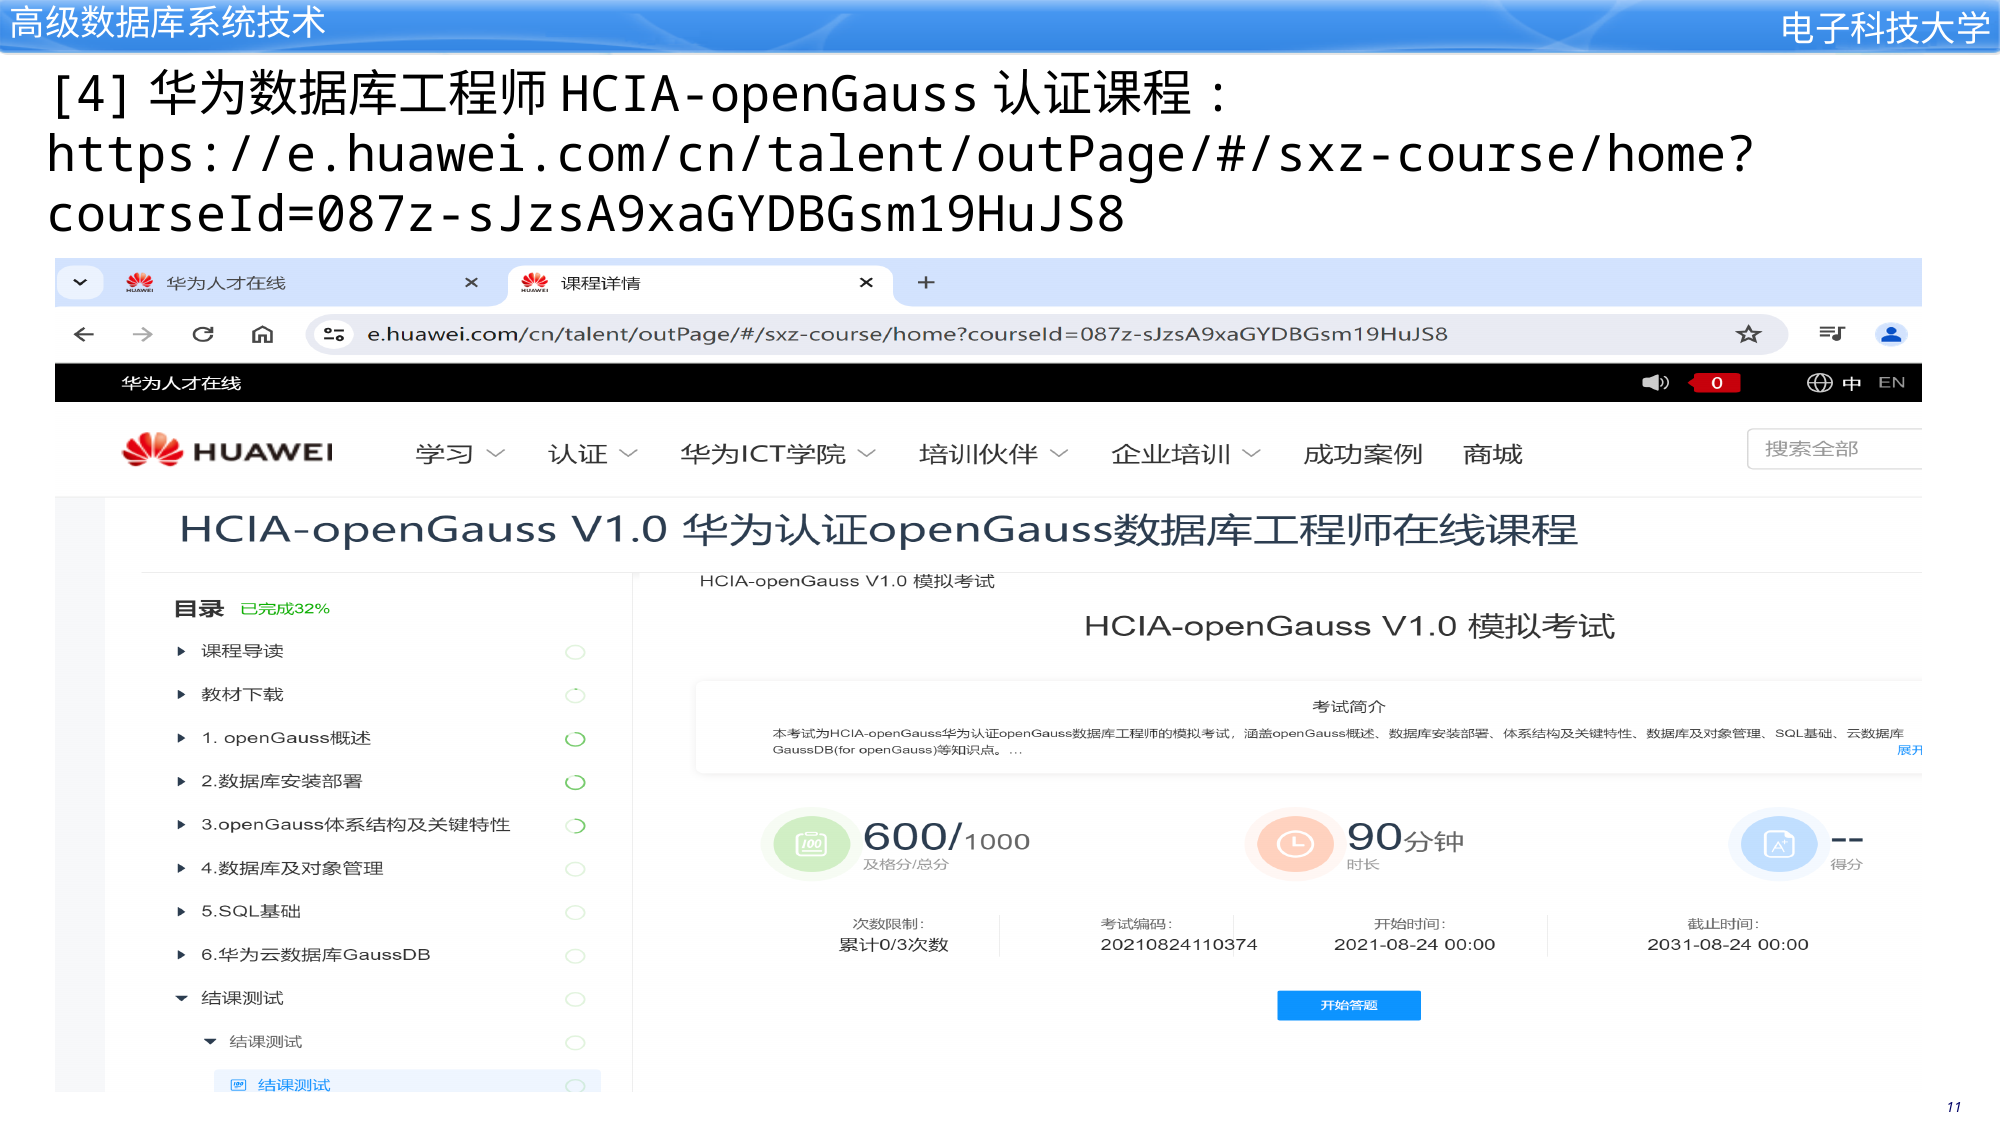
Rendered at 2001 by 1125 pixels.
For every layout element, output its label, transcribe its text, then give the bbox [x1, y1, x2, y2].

text_box [4]华为数据库工程师HCIA-openGauss认证课程: https://e.huawei.com/cn/talent/outPage/#/sxz-course/home?courseId=087z-sJzsA9xaGYDBGsm19HuJS8 [31, 54, 1976, 250]
picture [54, 258, 1922, 1092]
picture [0, 0, 2000, 55]
